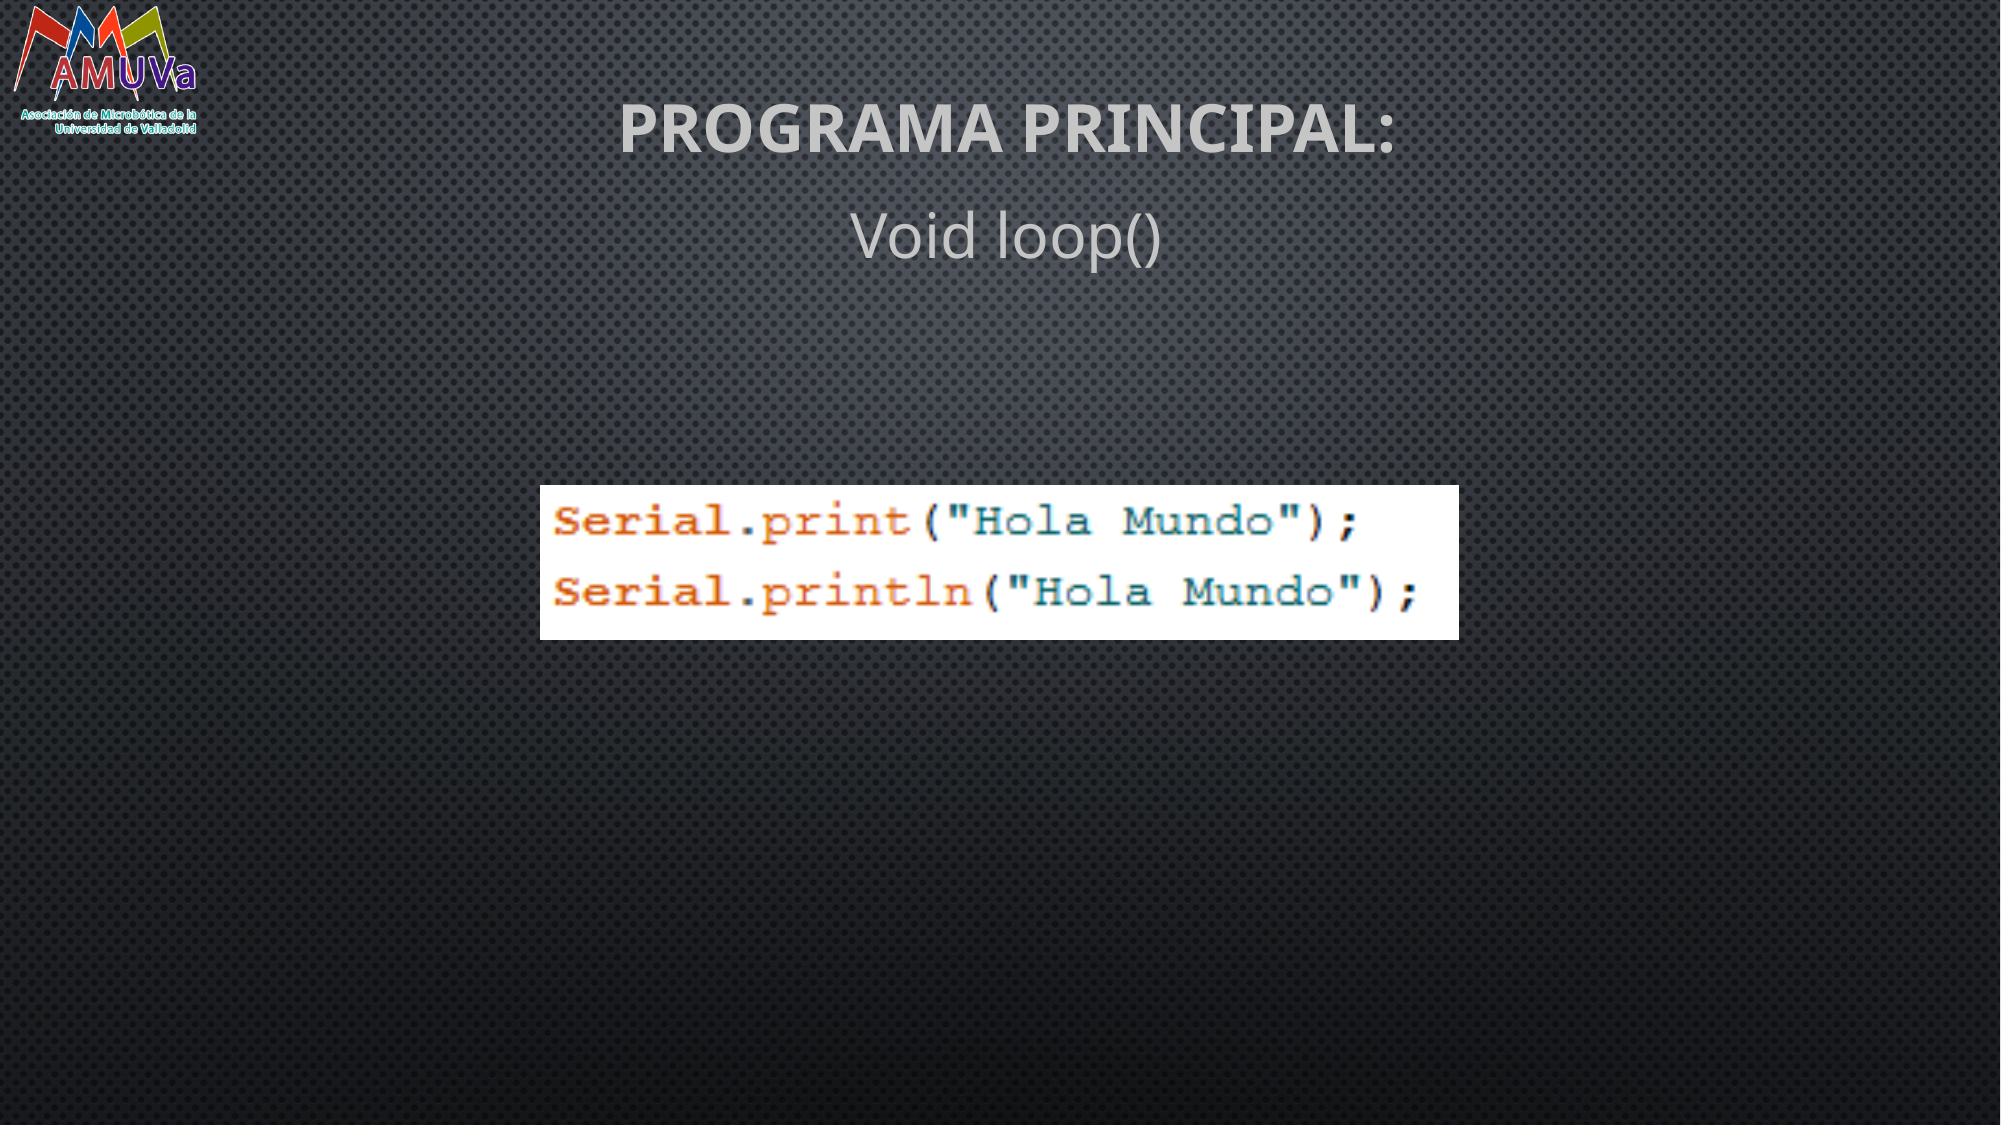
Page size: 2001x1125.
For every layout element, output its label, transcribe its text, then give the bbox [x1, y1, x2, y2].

picture [540, 485, 1460, 640]
text_box PROGRAMA PRINCIPAL: [353, 67, 1661, 189]
picture [1, 2, 206, 146]
text_box Void loop() [835, 188, 1179, 279]
